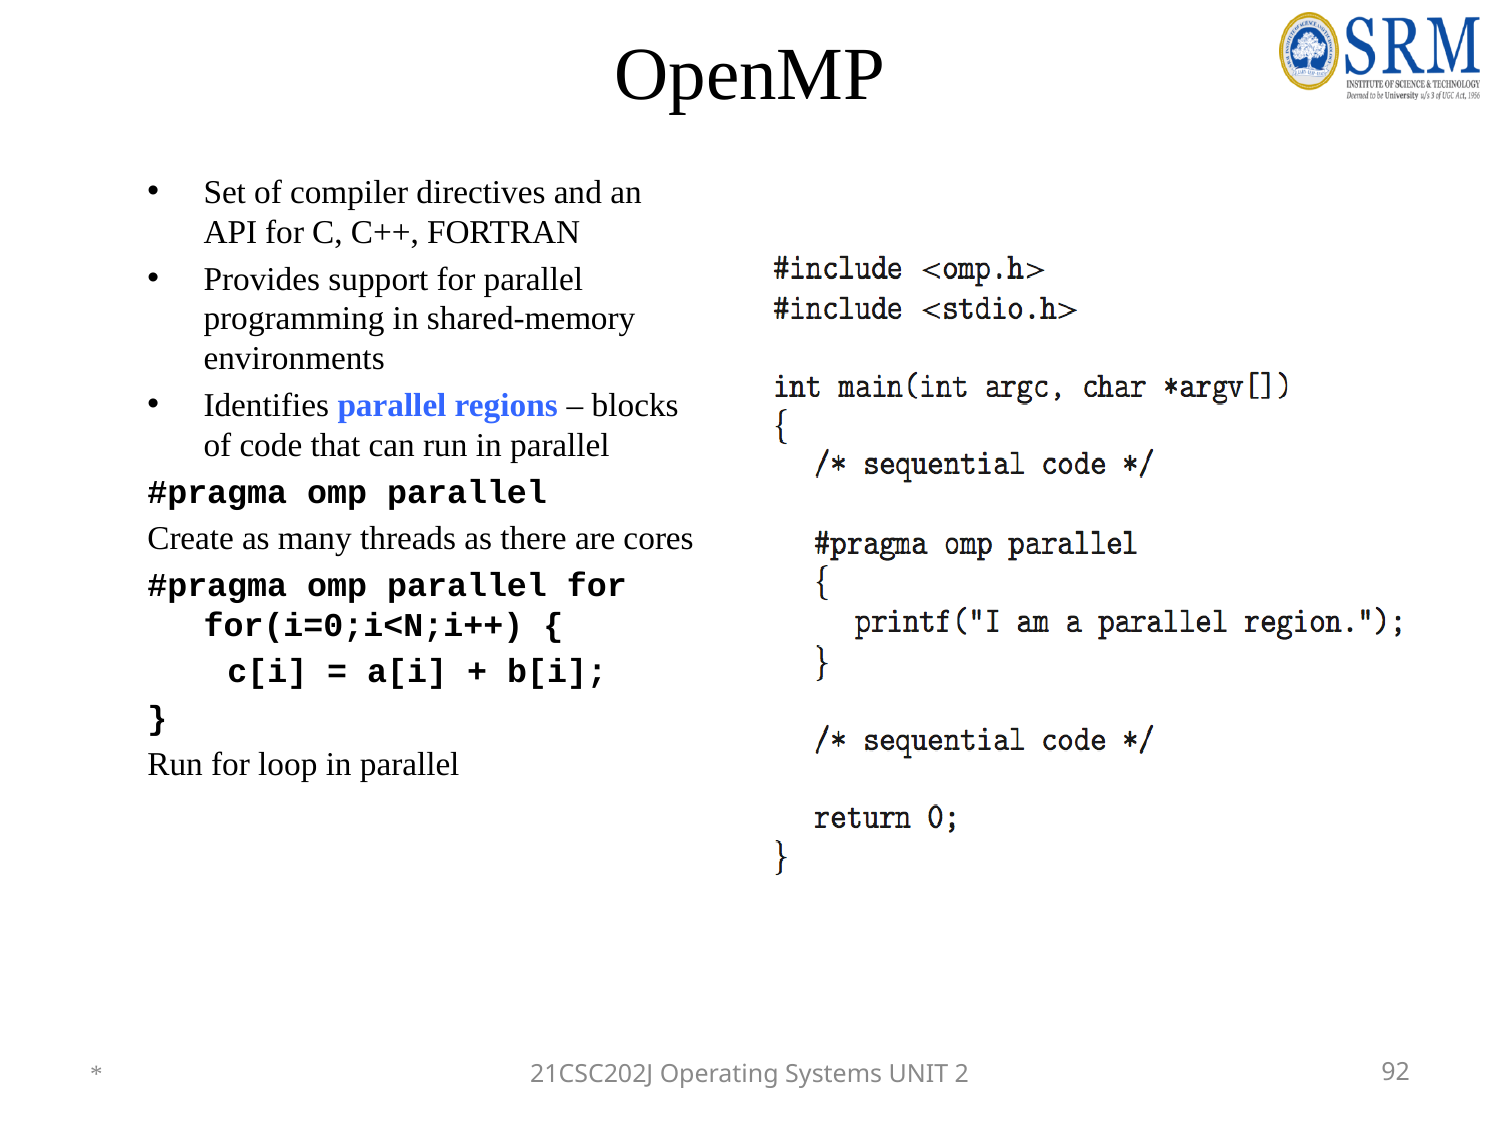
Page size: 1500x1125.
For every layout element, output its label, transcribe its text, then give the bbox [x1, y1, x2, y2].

text_box 21CSC202J Operating Systems UNIT 2 [512, 1042, 988, 1103]
title OpenMP [75, 22, 1425, 118]
text_box 92 [1074, 1042, 1425, 1103]
picture [739, 241, 1476, 897]
picture [1279, 12, 1480, 100]
text_box * [75, 1042, 425, 1103]
list Set of compiler directives and an API for C, C++, FORTRAN Provides support for parallel programming in shared-memory environments Identifies parallel regions – blocks of code that can run in parallel #pragma omp parallel Create as many threads as there are cores #pragma omp parallel for for(i=0;i<N;i++) { c[i] = a[i] + b[i]; } Run for loop in parallel [132, 162, 717, 898]
